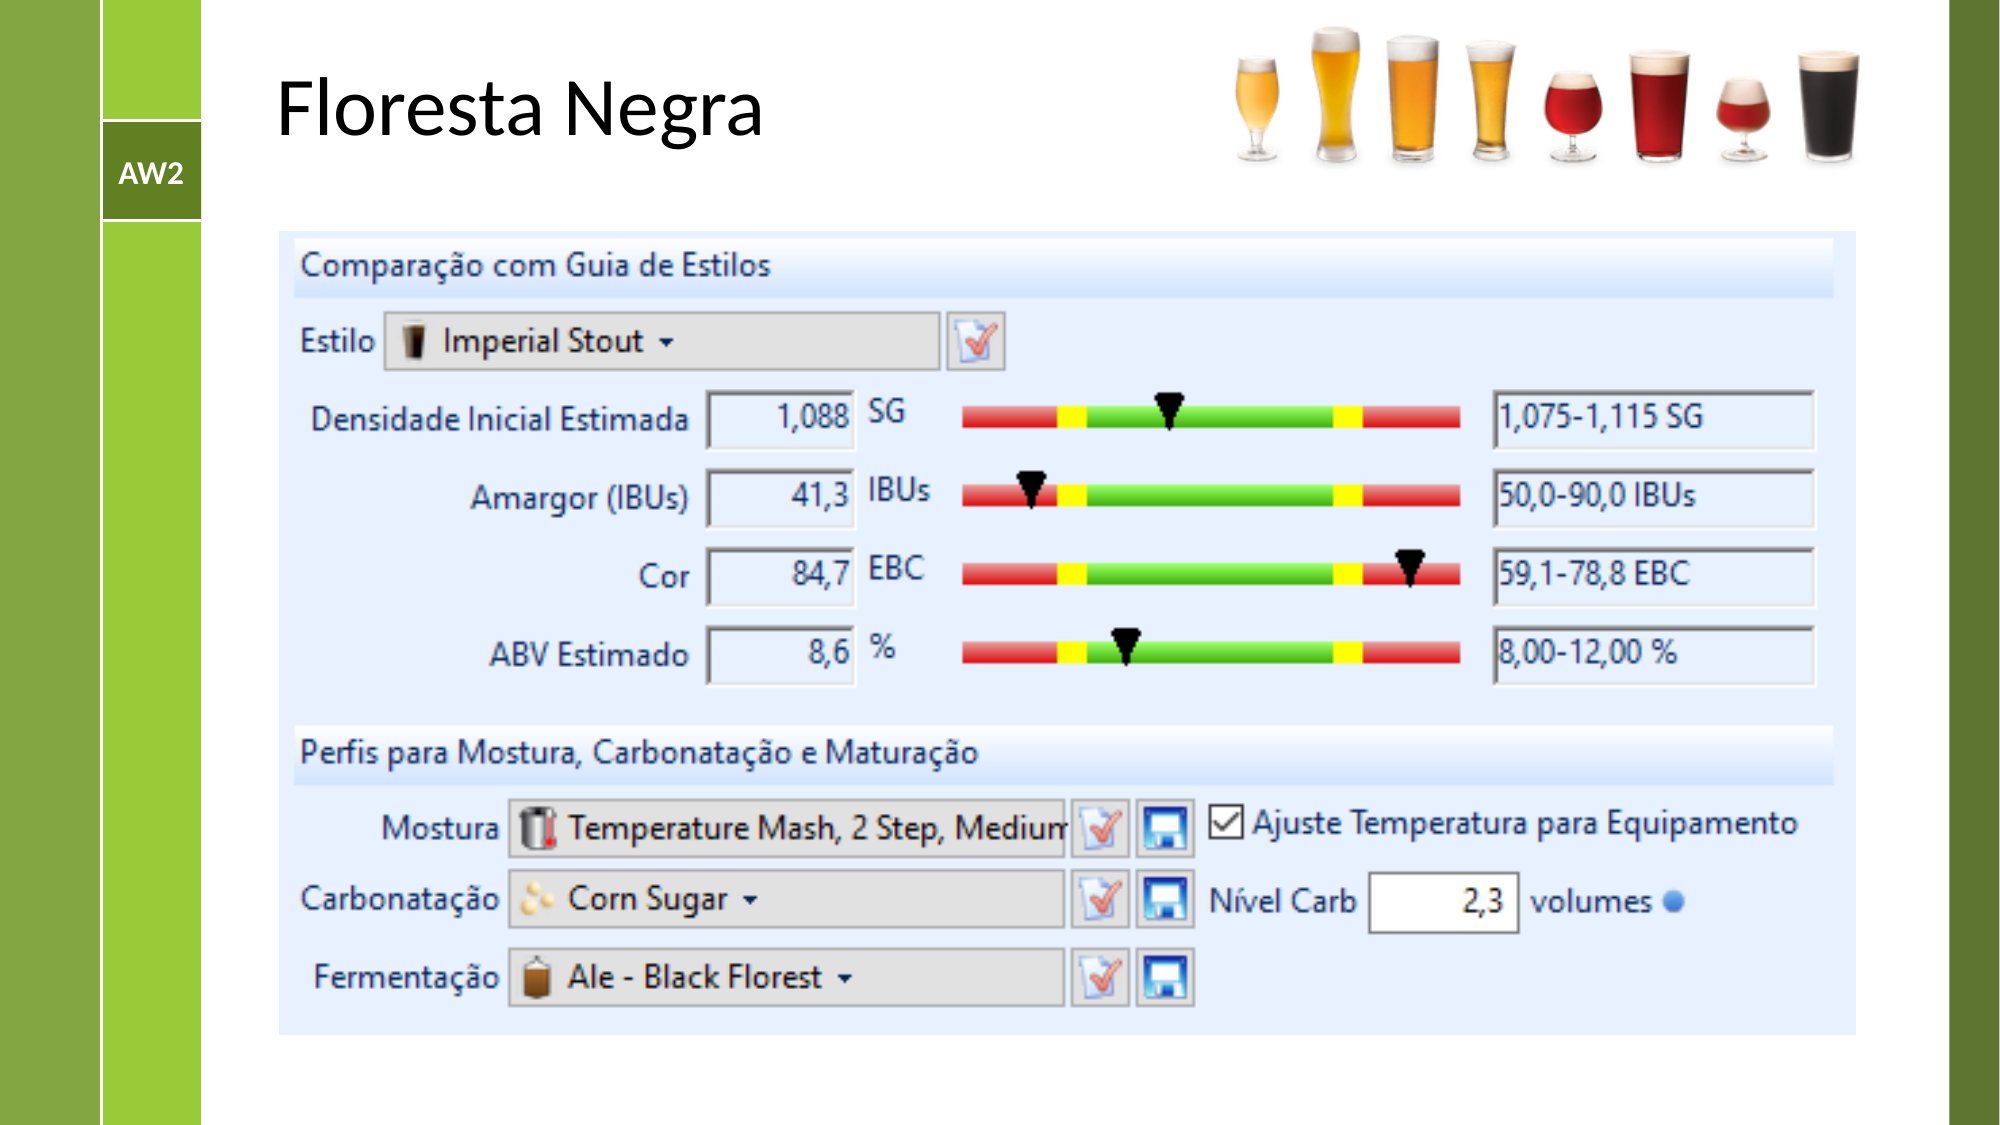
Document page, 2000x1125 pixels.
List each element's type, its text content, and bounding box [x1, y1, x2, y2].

title Floresta Negra [261, 29, 1867, 161]
picture [279, 231, 1856, 1035]
picture [1224, 19, 1869, 177]
